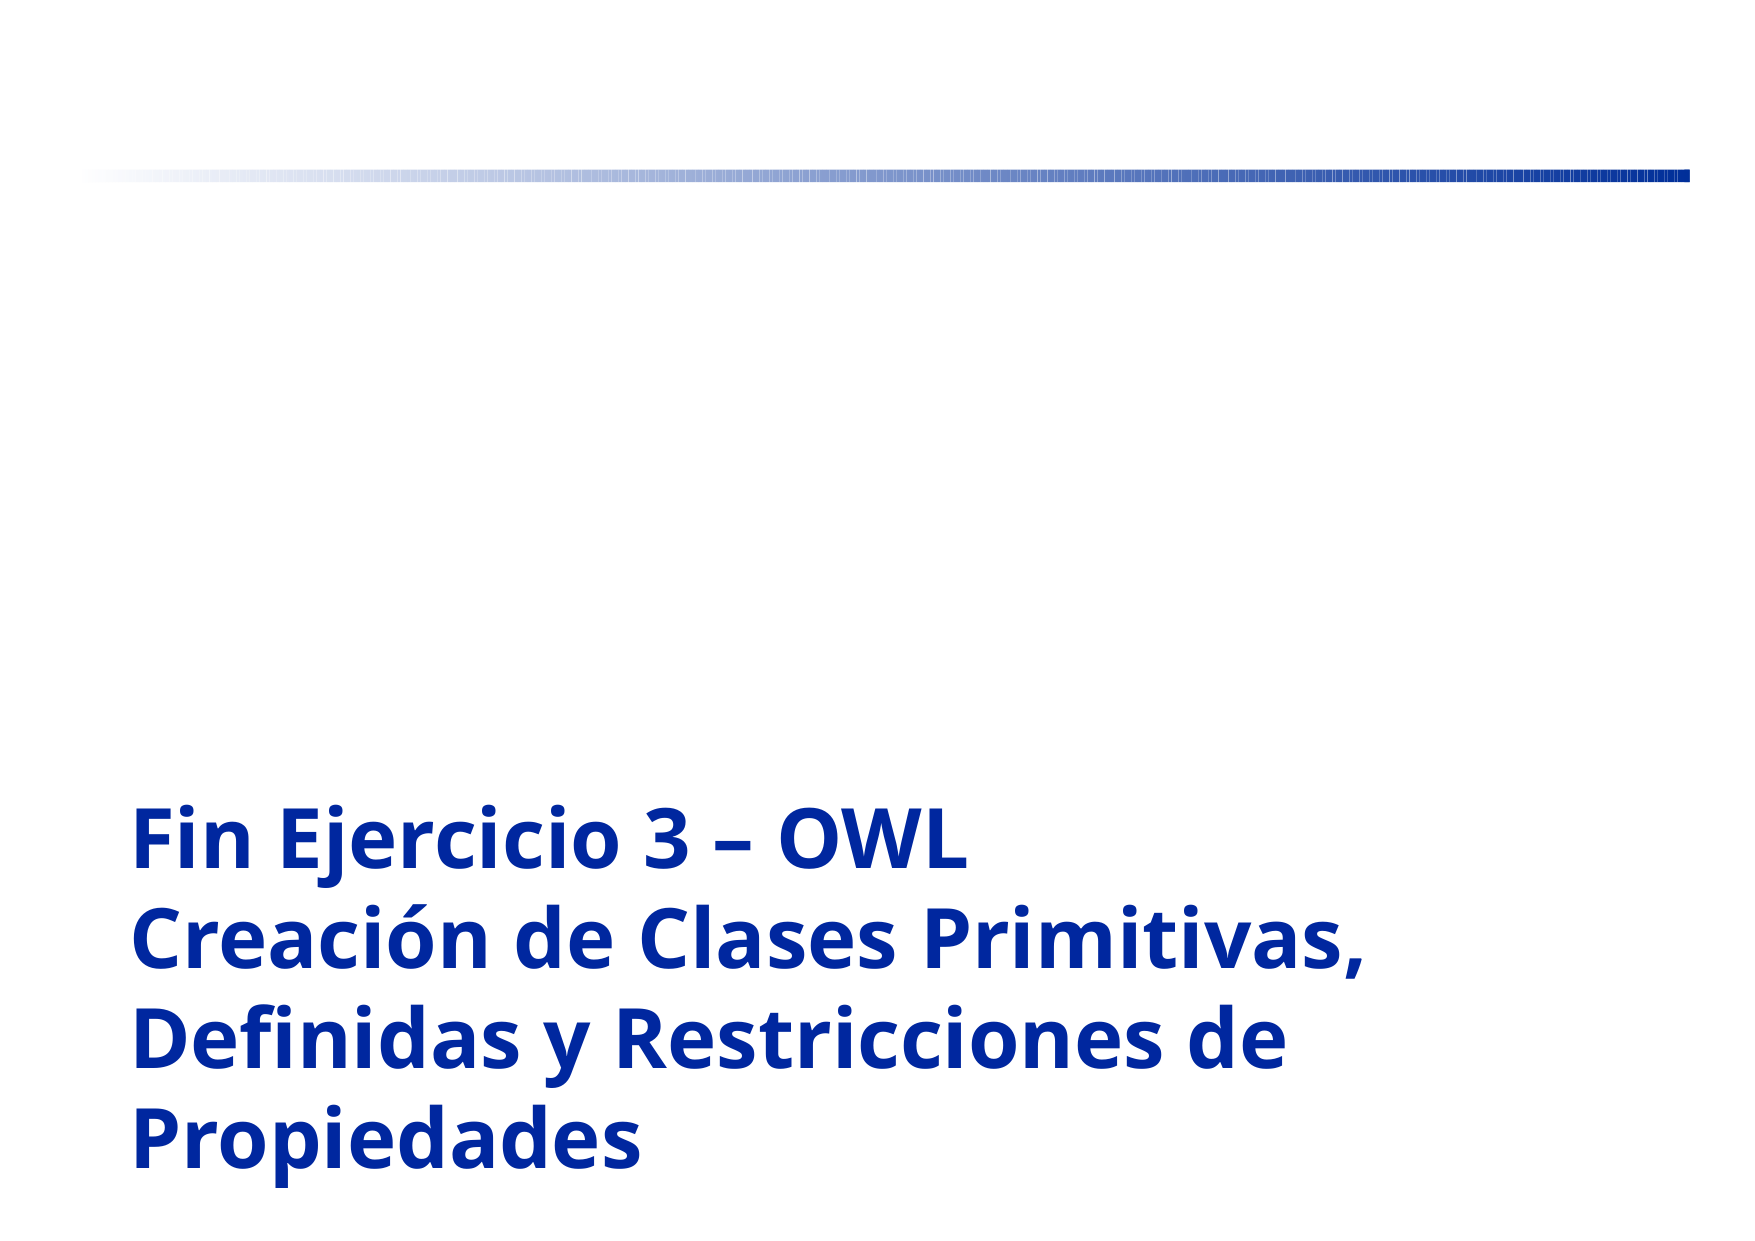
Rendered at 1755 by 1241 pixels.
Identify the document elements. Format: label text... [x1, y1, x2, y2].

title Fin Ejercicio 3 – OWL Creación de Clases Primitivas, Definidas y Restricciones de Propiedades [127, 782, 1603, 1185]
